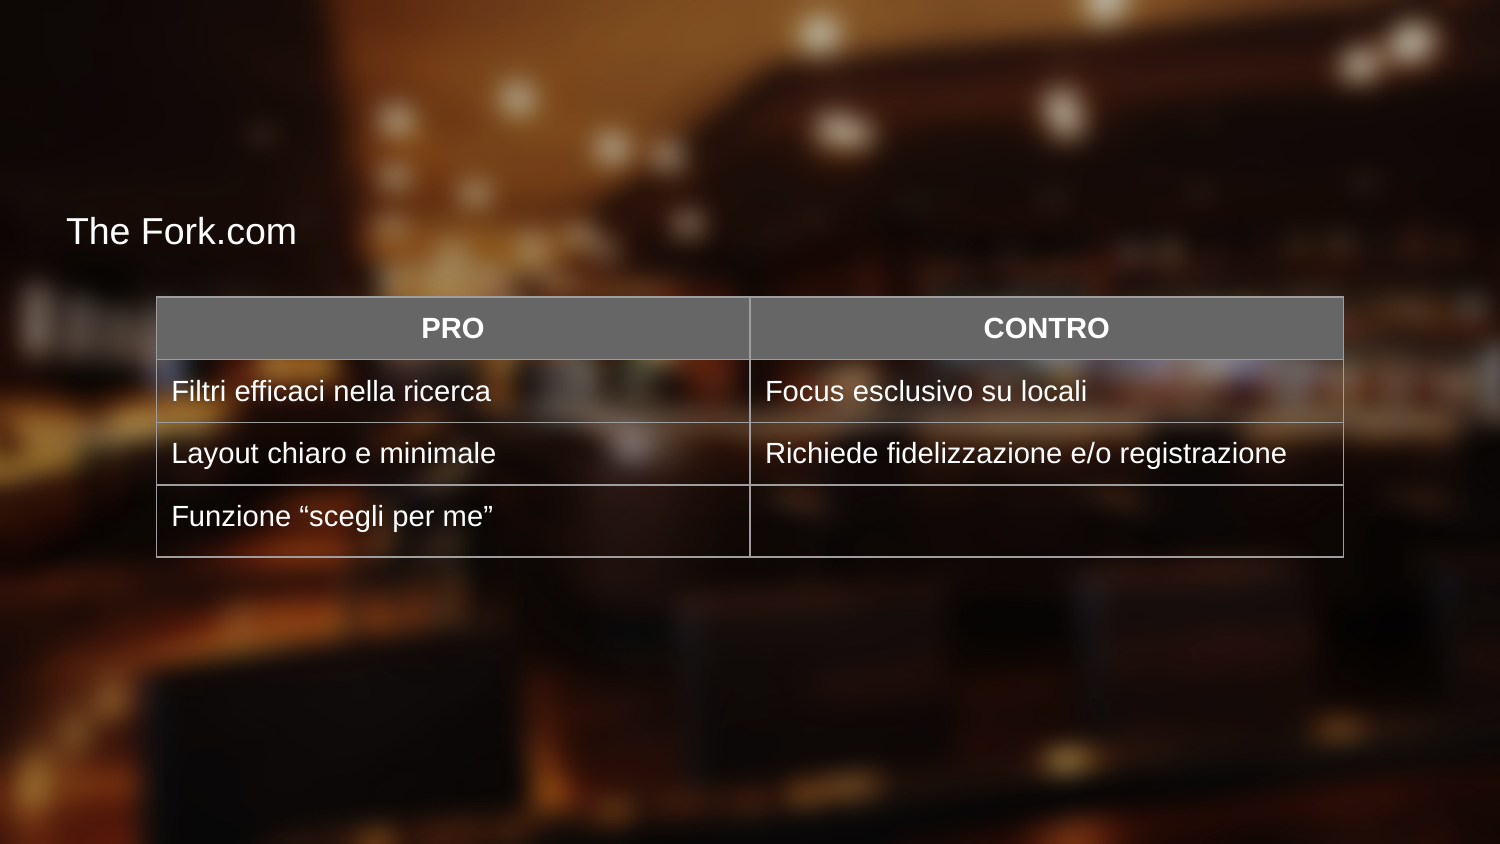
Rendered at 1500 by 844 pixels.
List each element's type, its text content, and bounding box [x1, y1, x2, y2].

table_cell Focus esclusivo su locali [751, 360, 1343, 422]
table_cell Layout chiaro e minimale [157, 423, 749, 484]
table_cell Richiede fidelizzazione e/o registrazione [751, 423, 1343, 484]
table_cell Funzione “scegli per me” [157, 486, 749, 556]
table_header CONTRO [751, 298, 1343, 359]
table_cell Filtri efficaci nella ricerca [157, 360, 749, 422]
list The Fork.com [51, 189, 1449, 750]
table_header PRO [157, 298, 749, 359]
table_cell [751, 486, 1343, 556]
picture [0, 0, 1500, 844]
